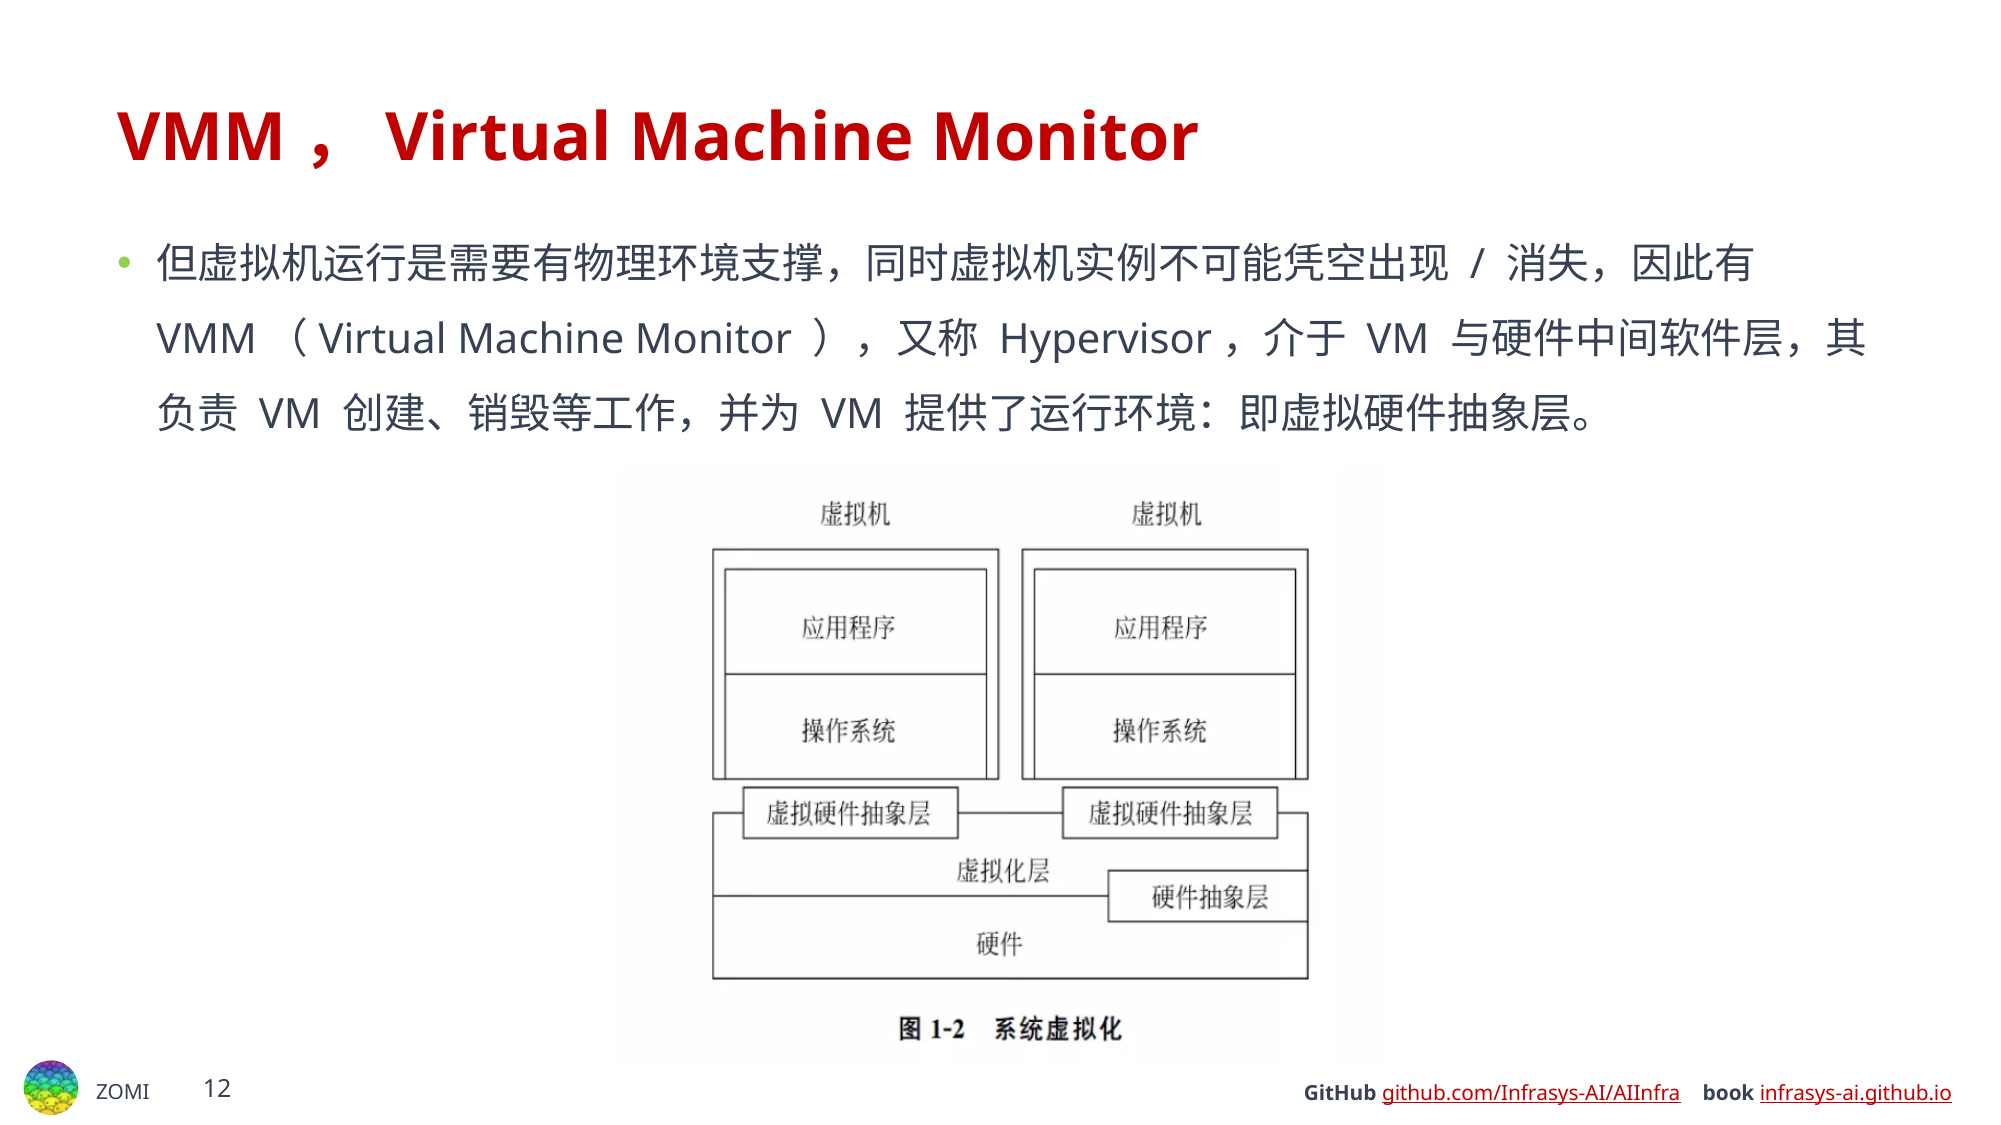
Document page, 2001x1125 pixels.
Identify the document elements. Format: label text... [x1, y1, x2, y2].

picture [616, 467, 1384, 1065]
list 但虚拟机运行是需要有物理环境支撑，同时虚拟机实例不可能凭空出现 / 消失，因此有 VMM（Virtual Machine Monitor ），又称 Hypervisor，介于 VM 与硬件中间软件层，其负责 VM 创建、销毁等工作，并为 VM 提供了运行环境：即虚拟硬件抽象层。 [102, 204, 1901, 1043]
title VMM，Virtual Machine Monitor [102, 85, 1901, 183]
picture [23, 1060, 79, 1115]
